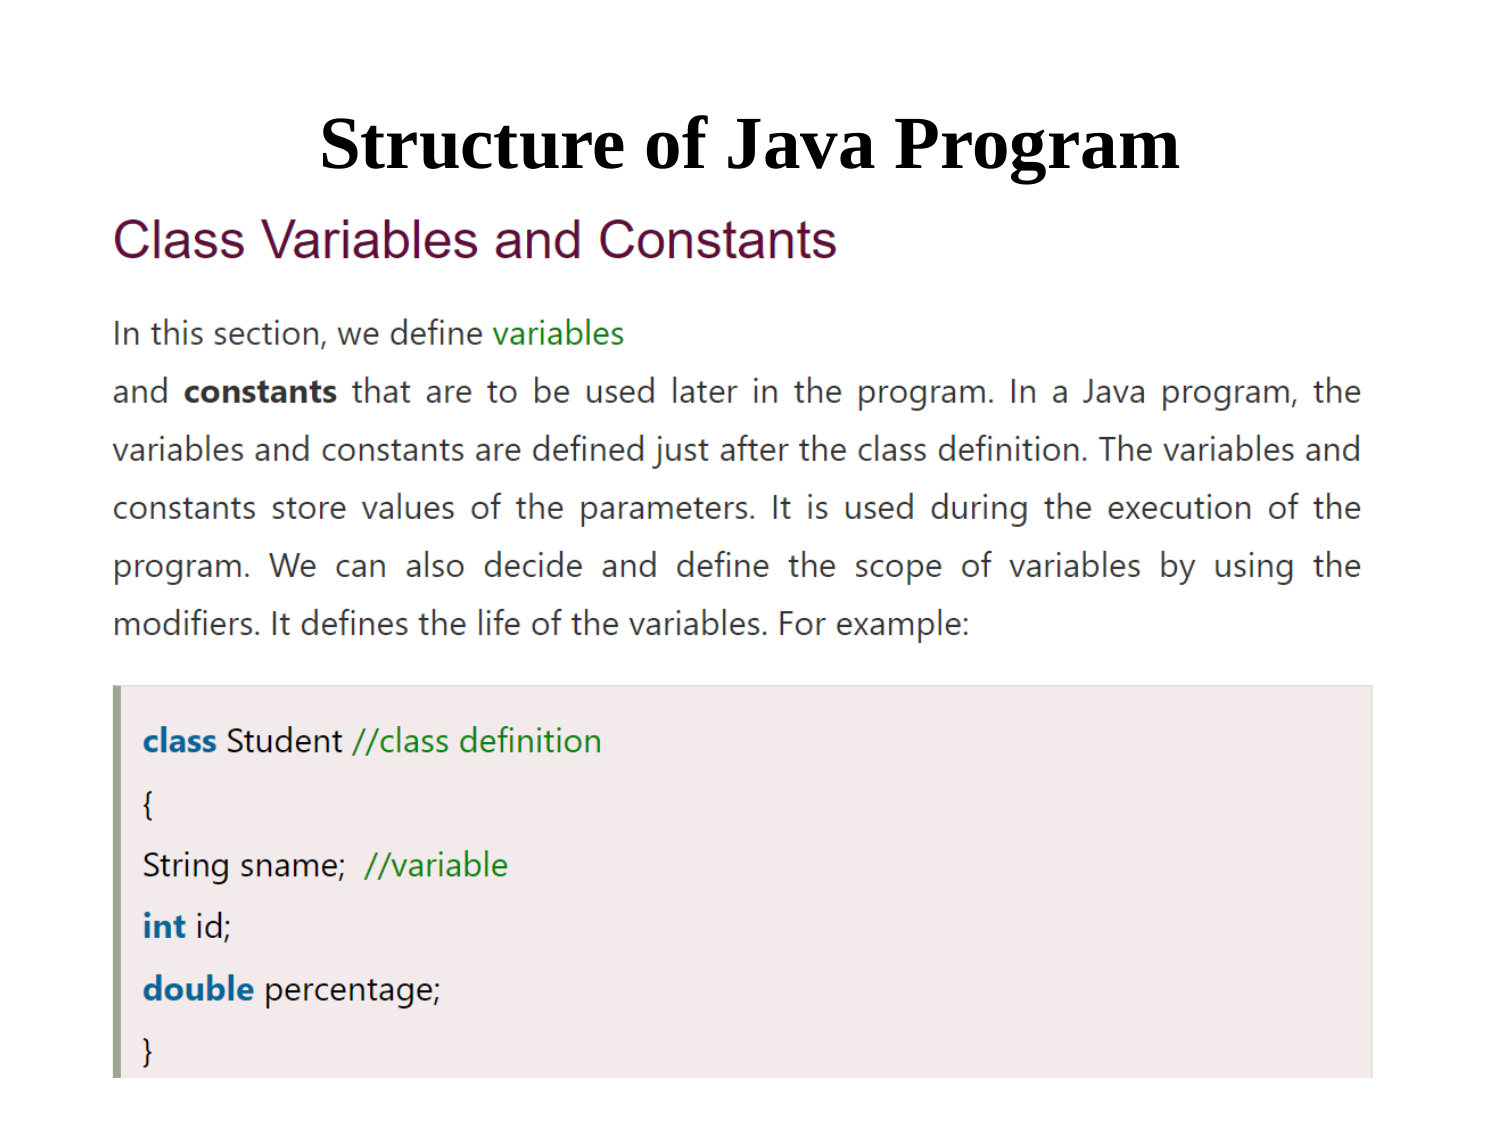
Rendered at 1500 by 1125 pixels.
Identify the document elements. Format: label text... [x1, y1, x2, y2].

picture [105, 206, 1383, 1078]
title Structure of Java Program [75, 45, 1425, 233]
